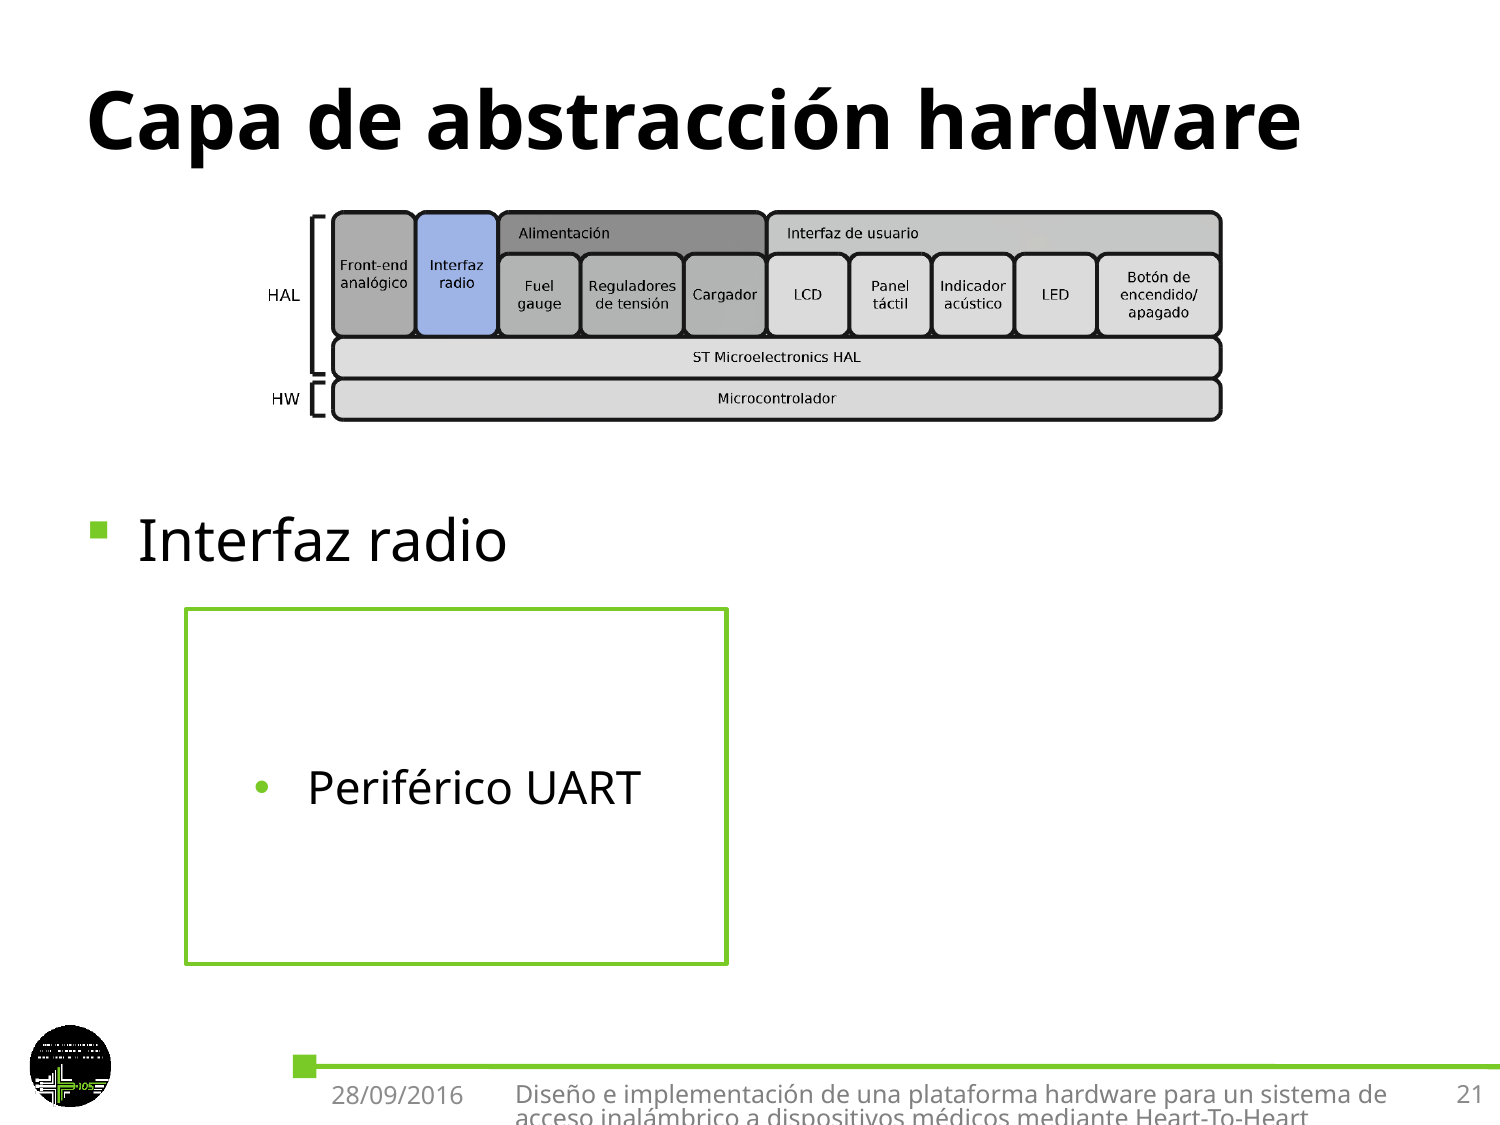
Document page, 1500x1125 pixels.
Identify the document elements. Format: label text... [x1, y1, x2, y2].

title Capa de abstracción hardware [70, 23, 1421, 211]
text_box Periférico UART [184, 607, 729, 966]
list Interfaz radio [70, 495, 1423, 995]
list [267, 210, 1223, 422]
picture [29, 1025, 111, 1107]
slide_number 21 [1422, 1065, 1500, 1125]
footer Diseño e implementación de una plataforma hardware para un sistema de acceso inalámbrico a dispositivos médicos mediante Heart-To-Heart [500, 1065, 1418, 1125]
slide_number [316, 1065, 500, 1125]
